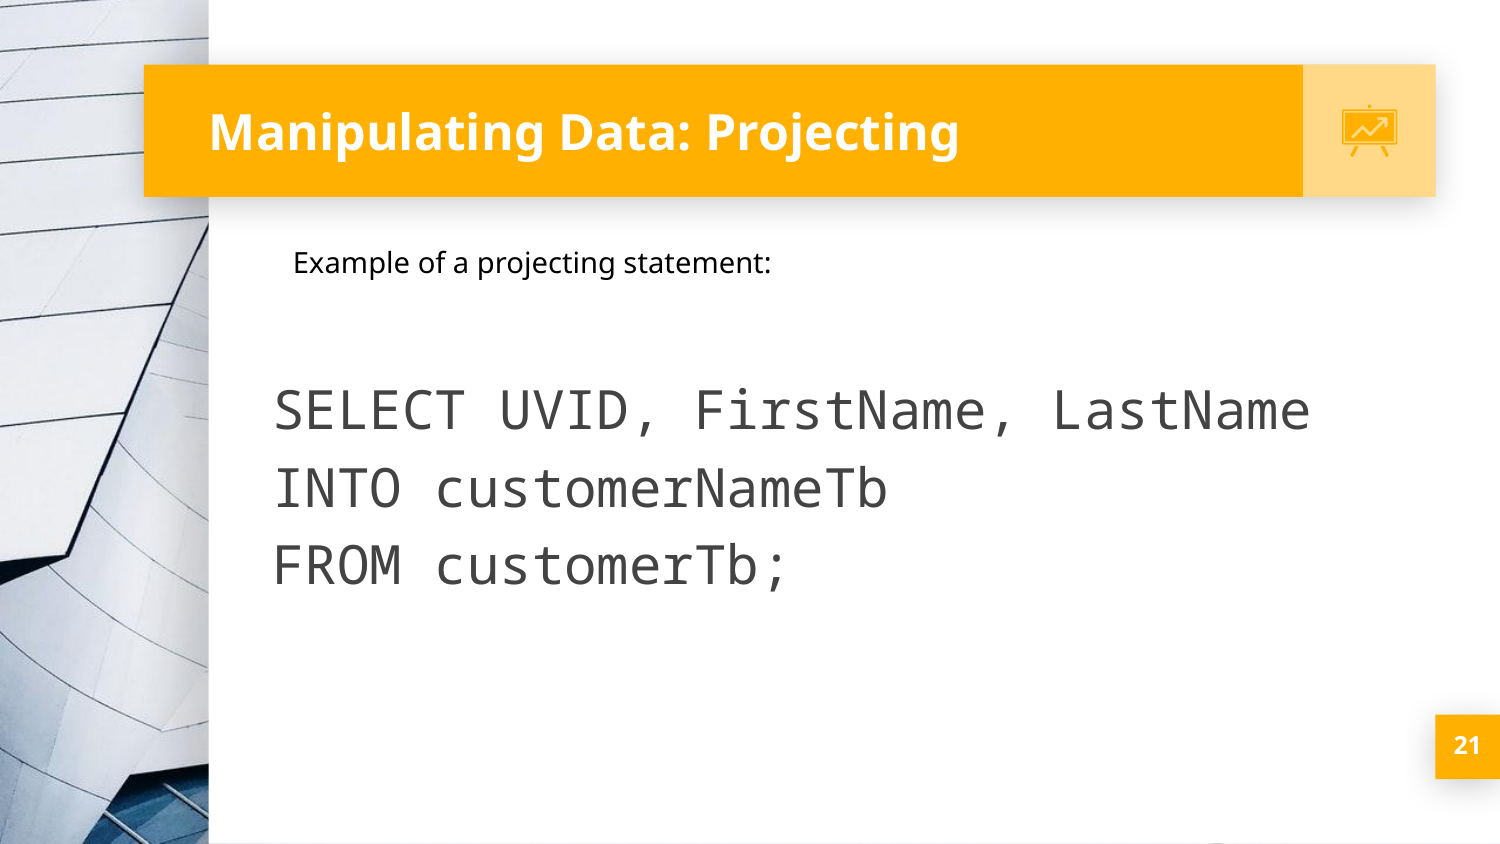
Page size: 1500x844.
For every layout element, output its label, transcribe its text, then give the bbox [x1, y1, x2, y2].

slide_number ‹#› [1435, 714, 1500, 780]
list SELECT UVID, FirstName, LastName INTO customerNameTb FROM customerTb; [257, 303, 1420, 708]
picture [0, 0, 208, 844]
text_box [1341, 104, 1398, 157]
text_box Example of a projecting statement: [277, 229, 1254, 294]
title Manipulating Data: Projecting [193, 64, 1300, 197]
